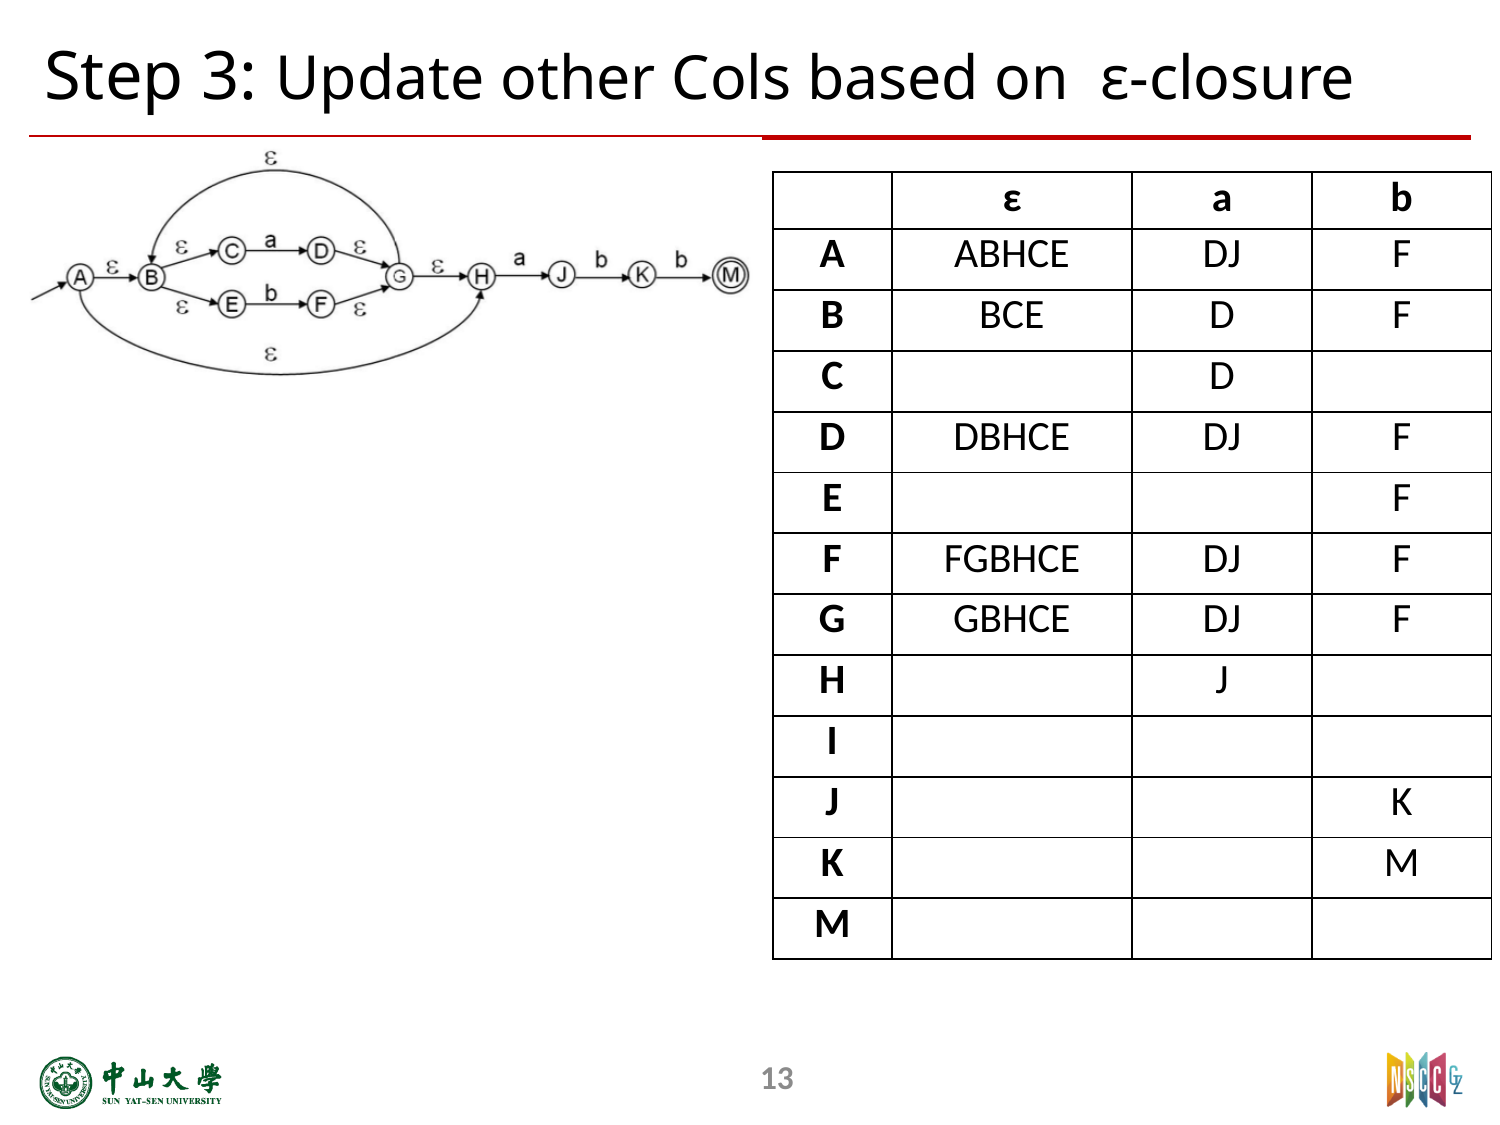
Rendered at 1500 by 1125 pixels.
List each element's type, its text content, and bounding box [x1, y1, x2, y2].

table_cell DJ [1133, 413, 1311, 472]
table_header [774, 173, 891, 228]
table_header a [1133, 173, 1311, 228]
table_cell DJ [1133, 595, 1311, 654]
table_cell J [1133, 656, 1311, 715]
table_cell FGBHCE [893, 534, 1131, 593]
table_cell DJ [1133, 534, 1311, 593]
table_cell [1133, 899, 1311, 958]
table_cell F [1313, 413, 1491, 472]
table_cell [893, 778, 1131, 837]
slide_number 13 [608, 1045, 946, 1106]
table_header ε [893, 173, 1131, 228]
table_cell I [774, 717, 891, 776]
table_cell DJ [1133, 230, 1311, 289]
table_cell F [774, 534, 891, 593]
table_cell [893, 838, 1131, 897]
table_cell [1313, 352, 1491, 411]
table_cell D [774, 413, 891, 472]
table_cell [893, 352, 1131, 411]
table_cell DBHCE [893, 413, 1131, 472]
table_cell GBHCE [893, 595, 1131, 654]
table_cell [1133, 778, 1311, 837]
table_cell J [774, 778, 891, 837]
table_cell [1313, 656, 1491, 715]
table_cell B [774, 291, 891, 350]
table_header b [1313, 173, 1491, 228]
title Step 3: Update other Cols based on ε-closure [29, 19, 1471, 138]
table_cell [1313, 717, 1491, 776]
table_cell E [774, 473, 891, 532]
table_cell [1133, 838, 1311, 897]
table_cell D [1133, 352, 1311, 411]
table_cell [1133, 717, 1311, 776]
table_cell F [1313, 595, 1491, 654]
table_cell K [774, 838, 891, 897]
table_cell F [1313, 291, 1491, 350]
table_cell [893, 656, 1131, 715]
table_cell ABHCE [893, 230, 1131, 289]
picture [1376, 1042, 1471, 1116]
table_cell F [1313, 534, 1491, 593]
table_cell D [1133, 291, 1311, 350]
table_cell F [1313, 230, 1491, 289]
table_cell [1313, 899, 1491, 958]
picture [8, 137, 762, 387]
picture [29, 1049, 231, 1118]
table_cell G [774, 595, 891, 654]
table_cell [893, 717, 1131, 776]
table_cell M [774, 899, 891, 958]
table_cell K [1313, 778, 1491, 837]
table_cell F [1313, 473, 1491, 532]
table_cell M [1313, 838, 1491, 897]
table_cell [893, 473, 1131, 532]
table_cell C [774, 352, 891, 411]
table_cell A [774, 230, 891, 289]
table_cell [1133, 473, 1311, 532]
table_cell H [774, 656, 891, 715]
table_cell BCE [893, 291, 1131, 350]
table_cell [893, 899, 1131, 958]
